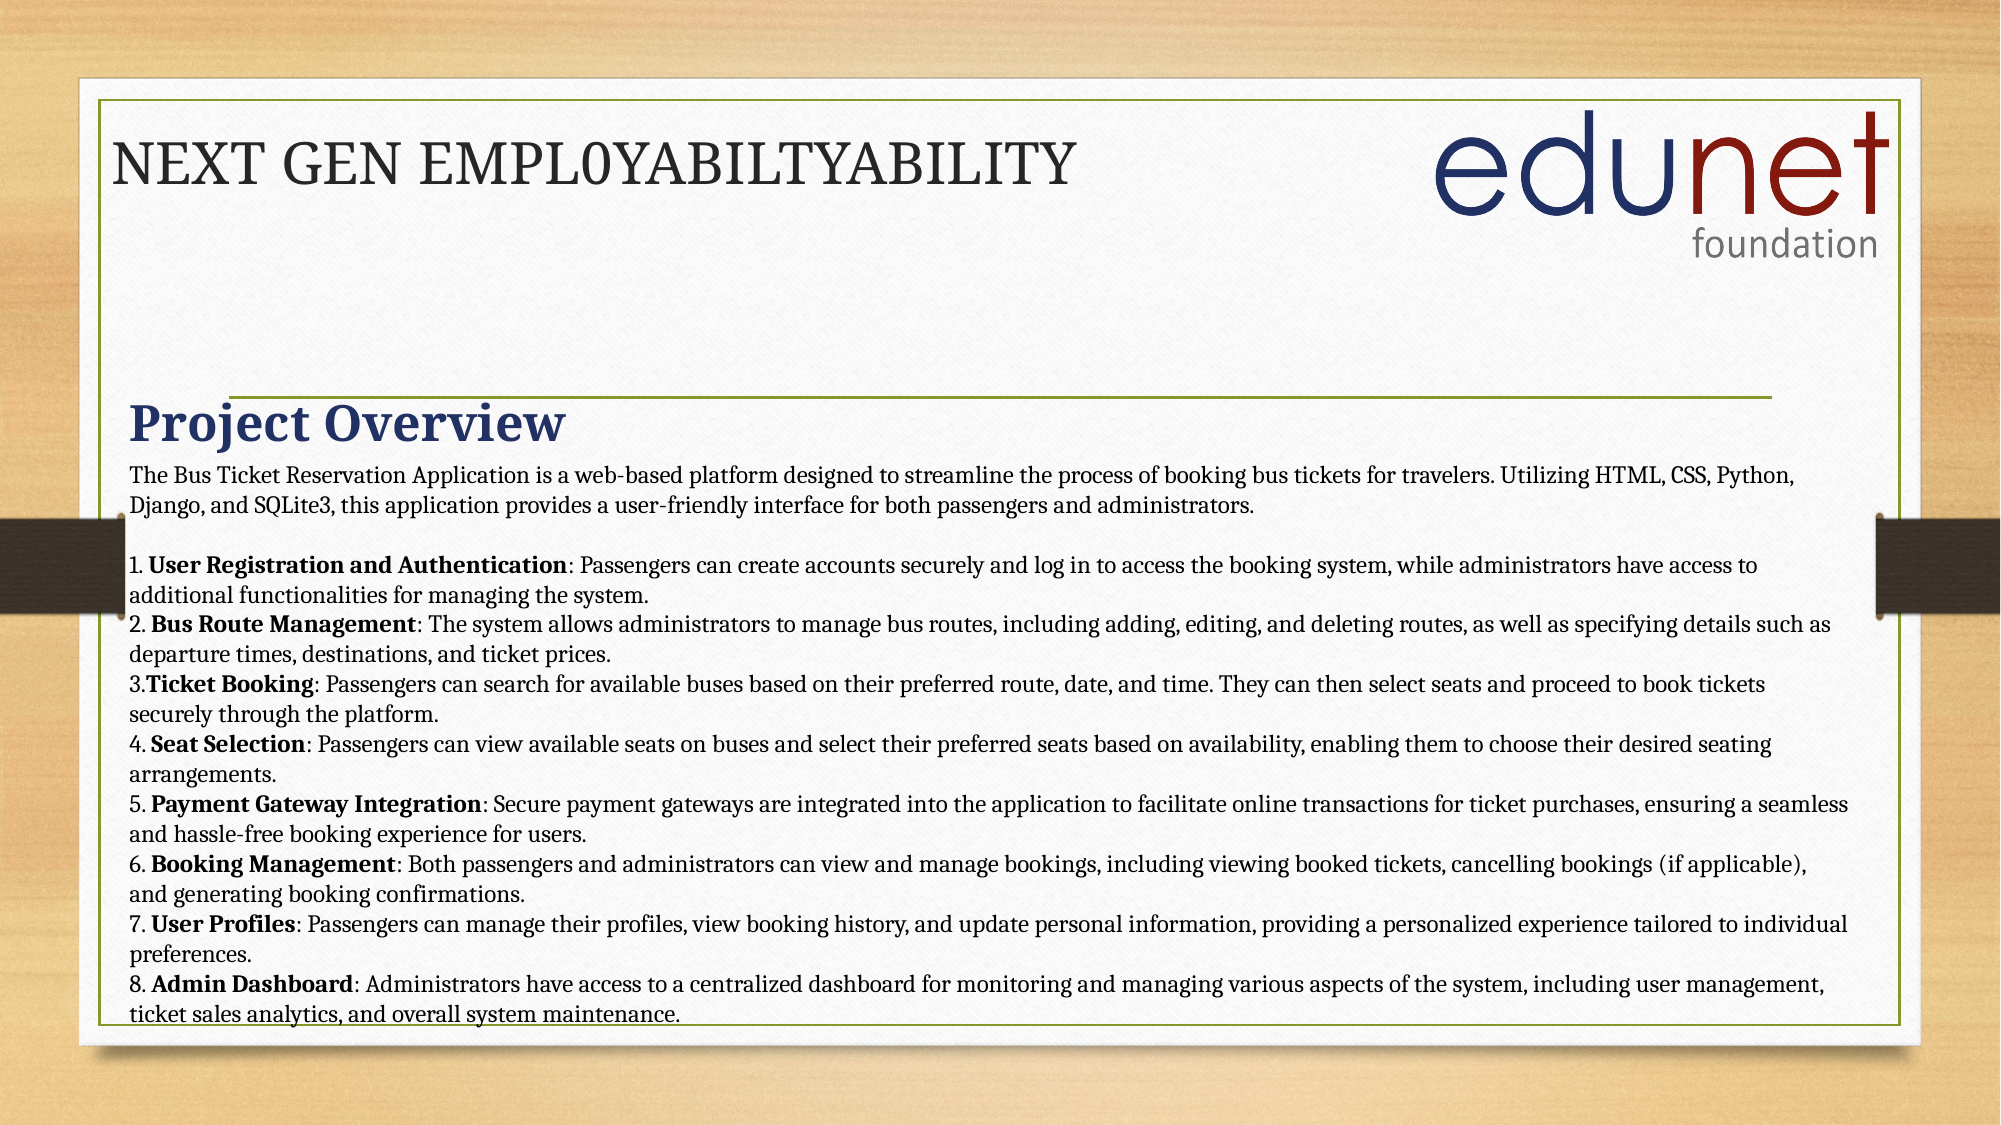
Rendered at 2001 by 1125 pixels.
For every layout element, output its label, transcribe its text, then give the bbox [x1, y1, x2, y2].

text_box The Bus Ticket Reservation Application is a web-based platform designed to streamline the process of booking bus tickets for travelers. Utilizing HTML, CSS, Python, Django, and SQLite3, this application provides a user-friendly interface for both passengers and administrators. 1. User Registration and Authentication: Passengers can create accounts securely and log in to access the booking system, while administrators have access to additional functionalities for managing the system. 2. Bus Route Management: The system allows administrators to manage bus routes, including adding, editing, and deleting routes, as well as specifying details such as departure times, destinations, and ticket prices. 3.Ticket Booking: Passengers can search for available buses based on their preferred route, date, and time. They can then select seats and proceed to book tickets securely through the platform. 4. Seat Selection: Passengers can view available seats on buses and select their preferred seats based on availability, enabling them to choose their desired seating arrangements. 5. Payment Gateway Integration: Secure payment gateways are integrated into the application to facilitate online transactions for ticket purchases, ensuring a seamless and hassle-free booking experience for users. 6. Booking Management: Both passengers and administrators can view and manage bookings, including viewing booked tickets, cancelling bookings (if applicable), and generating booking confirmations. 7. User Profiles: Passengers can manage their profiles, view booking history, and update personal information, providing a personalized experience tailored to individual preferences. 8. Admin Dashboard: Administrators have access to a centralized dashboard for monitoring and managing various aspects of the system, including user management, ticket sales analytics, and overall system maintenance. [114, 450, 1867, 1035]
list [1425, 103, 1894, 269]
picture [0, 0, 2001, 1125]
title NEXT GEN EMPL0YABILTYABILITY [0, 54, 1244, 268]
text_box Project Overview [114, 384, 1159, 450]
